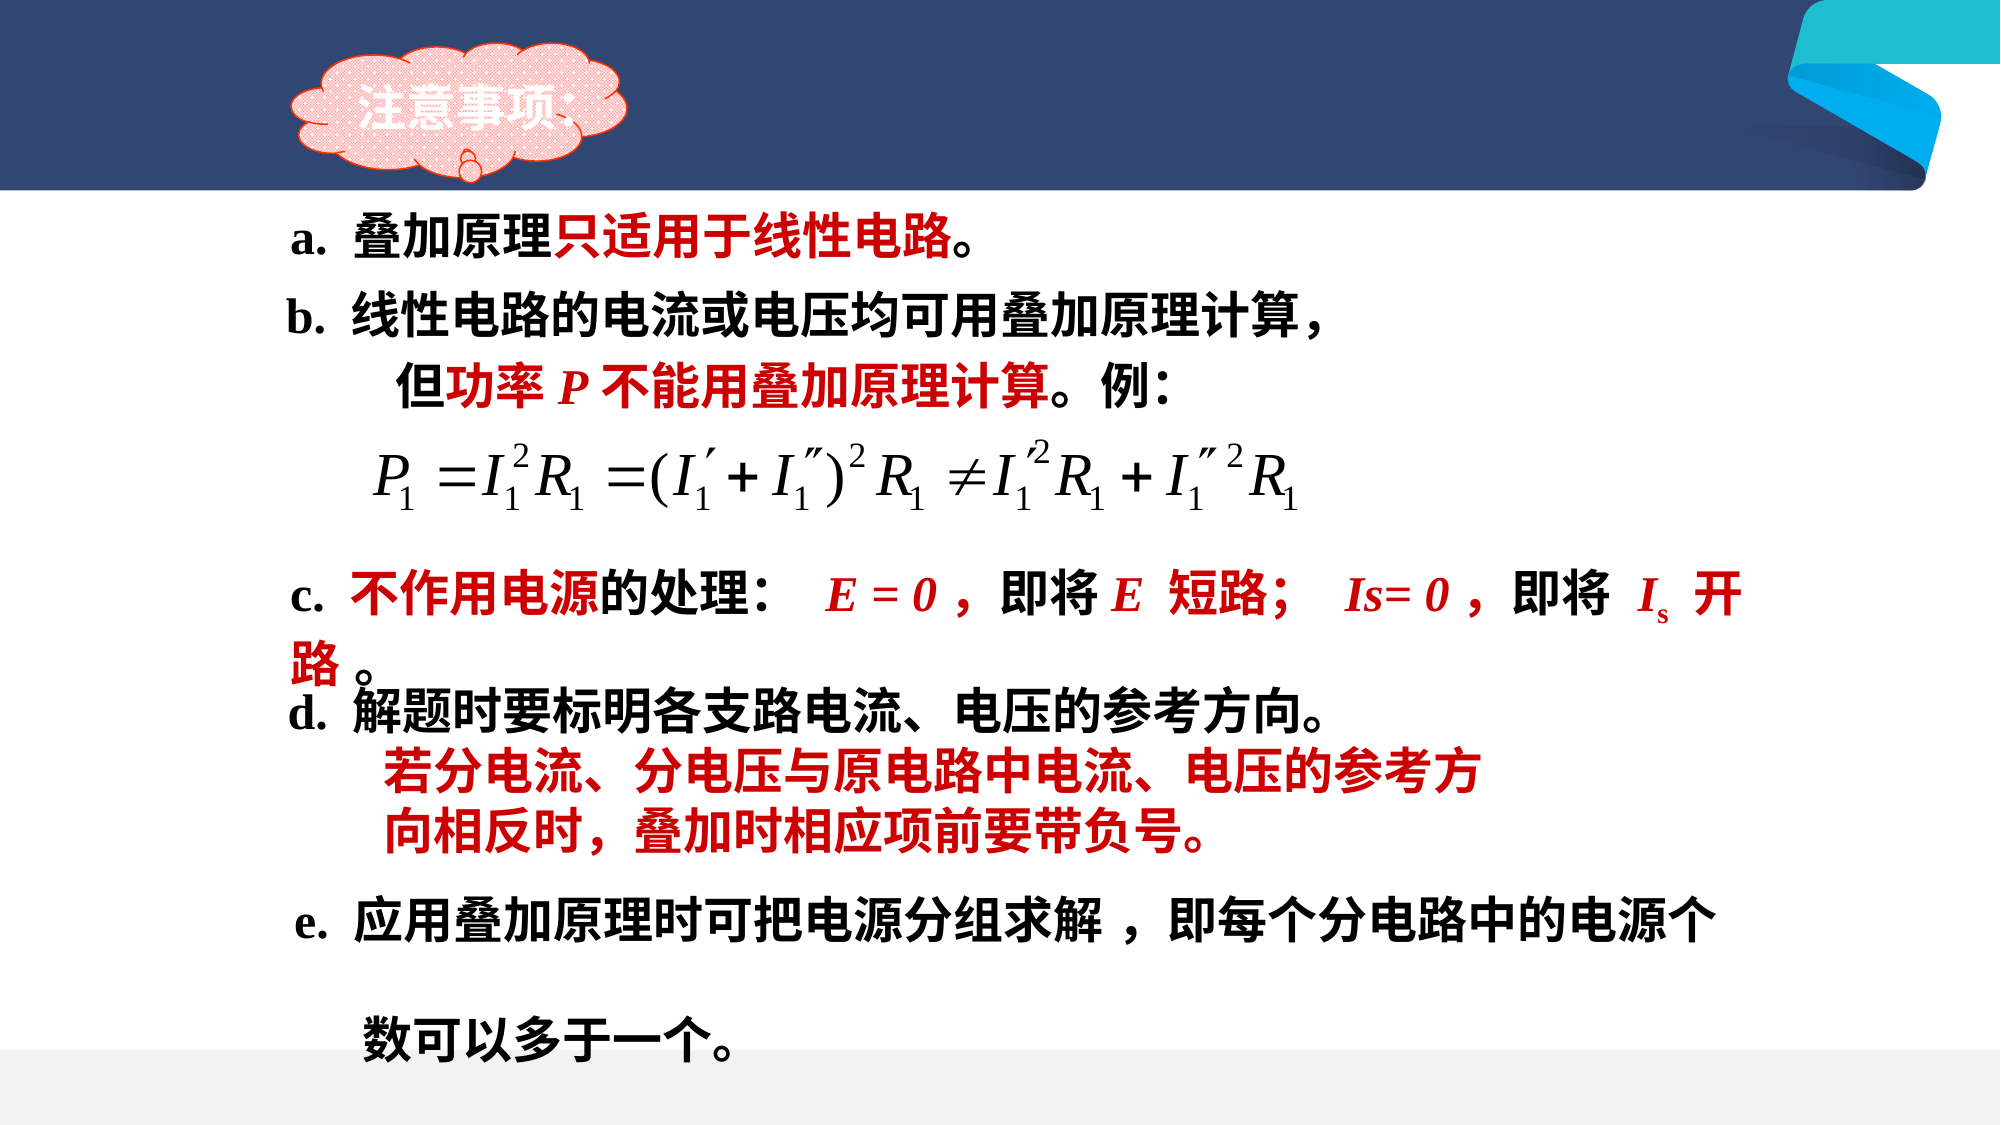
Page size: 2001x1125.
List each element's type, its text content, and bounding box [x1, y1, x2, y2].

text_box c. 不作用电源的处理： E = 0，即将E 短路； Is= 0，即将 Is 开路 。 [275, 550, 1775, 701]
text_box 注意事项： [291, 43, 627, 183]
text_box a. 叠加原理只适用于线性电路。 [275, 197, 1188, 263]
text_box e. 应用叠加原理时可把电源分组求解 ，即每个分电路中的电源个 数可以多于一个。 [279, 881, 1746, 1077]
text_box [362, 423, 1307, 521]
text_box b. 线性电路的电流或电压均可用叠加原理计算， 但功率P不能用叠加原理计算。例： [271, 263, 1366, 423]
text_box d. 解题时要标明各支路电流、电压的参考方向。 若分电流、分电压与原电路中电流、电压的参考方 向相反时，叠加时相应项前要带负号。 [272, 671, 1637, 867]
